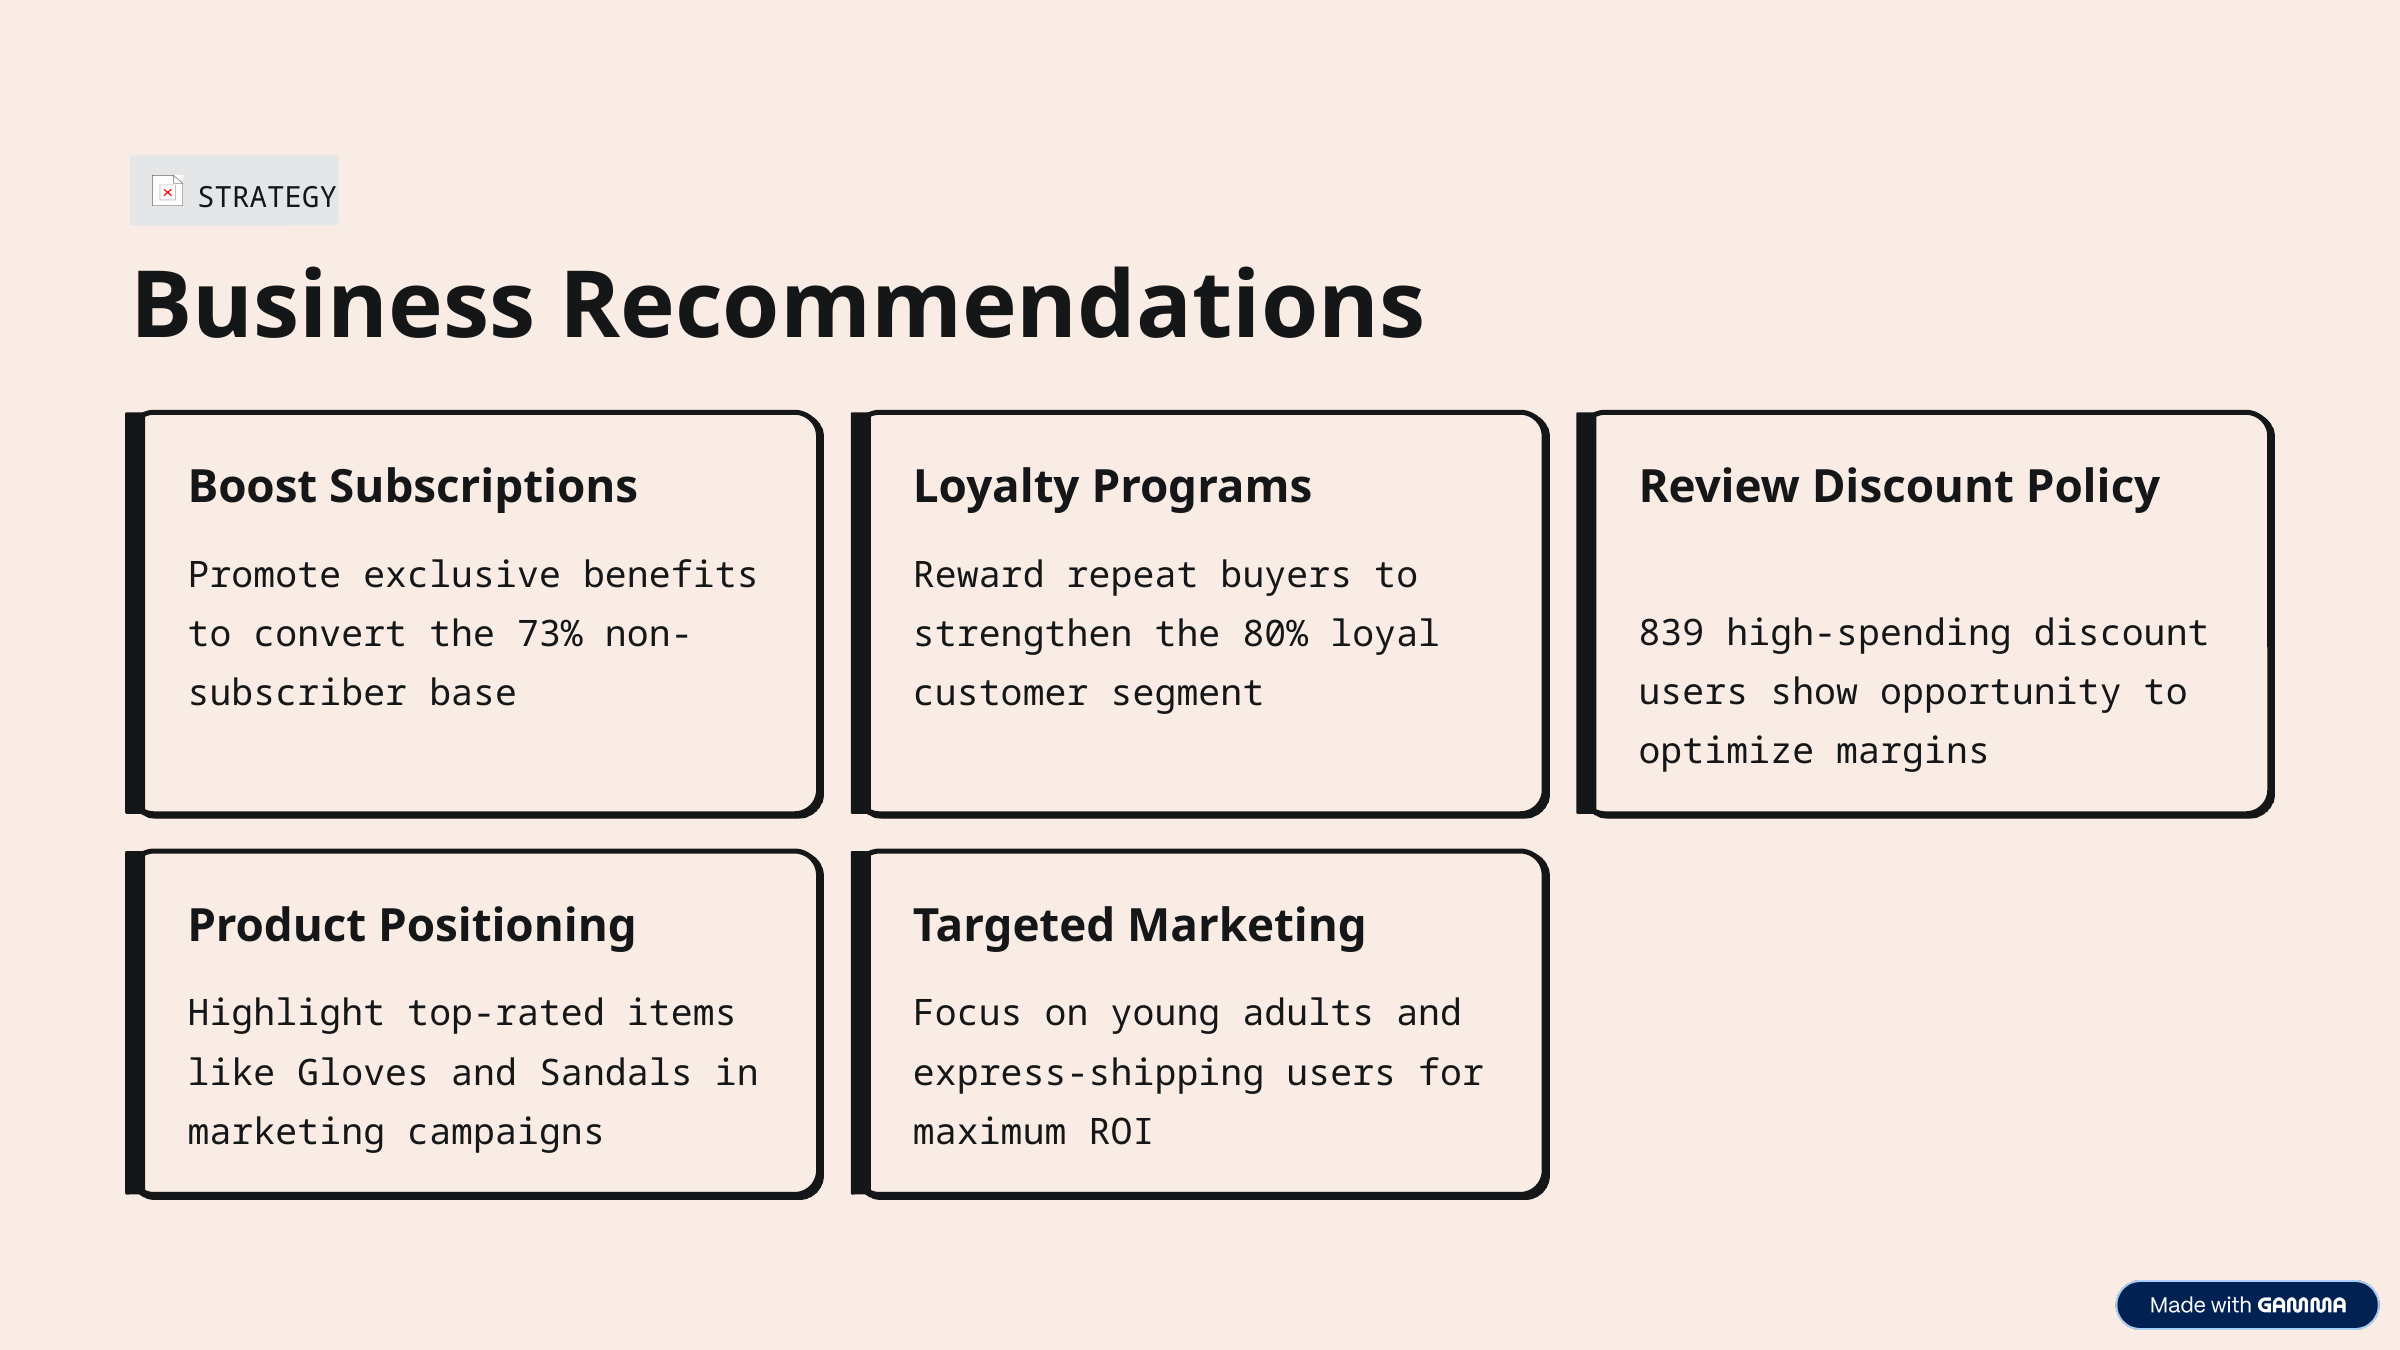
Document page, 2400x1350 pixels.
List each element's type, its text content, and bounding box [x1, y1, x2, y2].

picture [2106, 1271, 2389, 1339]
text_box [850, 851, 871, 1195]
text_box [871, 412, 1545, 814]
text_box [146, 412, 819, 814]
text_box [146, 851, 819, 1195]
text_box Promote exclusive benefits to convert the 73% non-subscriber base [187, 534, 777, 714]
text_box Boost Subscriptions [187, 454, 695, 513]
picture [152, 175, 183, 206]
text_box Targeted Marketing [912, 893, 1414, 952]
text_box Loyalty Programs [912, 454, 1378, 513]
text_box [1597, 412, 2270, 814]
text_box Highlight top-rated items like Gloves and Sandals in marketing campaigns [187, 973, 777, 1153]
text_box Focus on young adults and express-shipping users for maximum ROI [912, 973, 1502, 1153]
text_box [1576, 412, 1597, 814]
text_box [130, 155, 339, 226]
text_box Business Recommendations [130, 240, 1560, 357]
text_box Reward repeat buyers to strengthen the 80% loyal customer segment [912, 534, 1502, 714]
text_box Review Discount Policy [1638, 454, 2228, 571]
text_box [125, 412, 146, 814]
text_box [850, 412, 871, 814]
text_box STRATEGY [197, 166, 317, 215]
text_box [871, 851, 1545, 1195]
text_box 839 high-spending discount users show opportunity to optimize margins [1638, 593, 2228, 772]
text_box Product Positioning [187, 893, 693, 952]
text_box [125, 851, 146, 1195]
